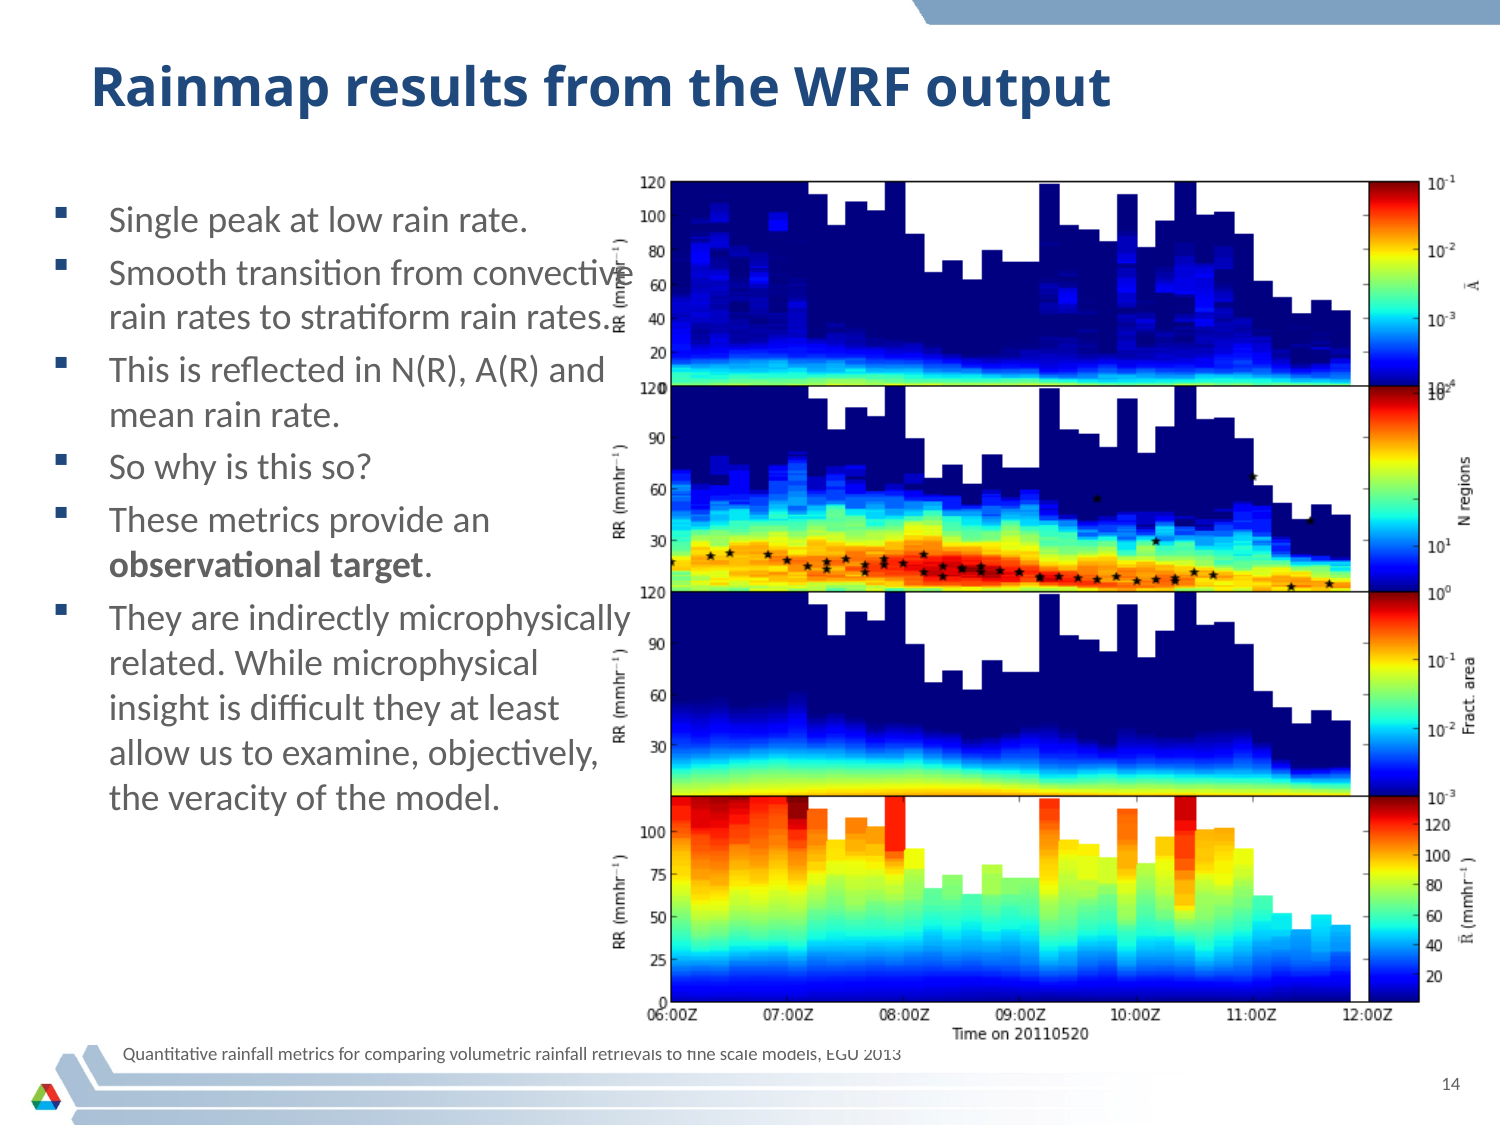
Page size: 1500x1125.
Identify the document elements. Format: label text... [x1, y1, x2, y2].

picture [0, 0, 1500, 26]
title Rainmap results from the WRF output [75, 45, 1425, 187]
footer Quantitative rainfall metrics for comparing volumetric rainfall retrievals to fine scale models, EGU 2013 [107, 1034, 1083, 1073]
picture [0, 162, 1500, 1125]
slide_number 14 [1412, 1064, 1476, 1125]
text_box Single peak at low rain rate. Smooth transition from convective rain rates to stratiform rain rates. This is reflected in N(R), A(R) and mean rain rate. So why is this so? These metrics provide an observational target. They are indirectly microphysically related. While microphysical insight is difficult they at least allow us to examine, objectively, the veracity of the model. [37, 187, 594, 930]
